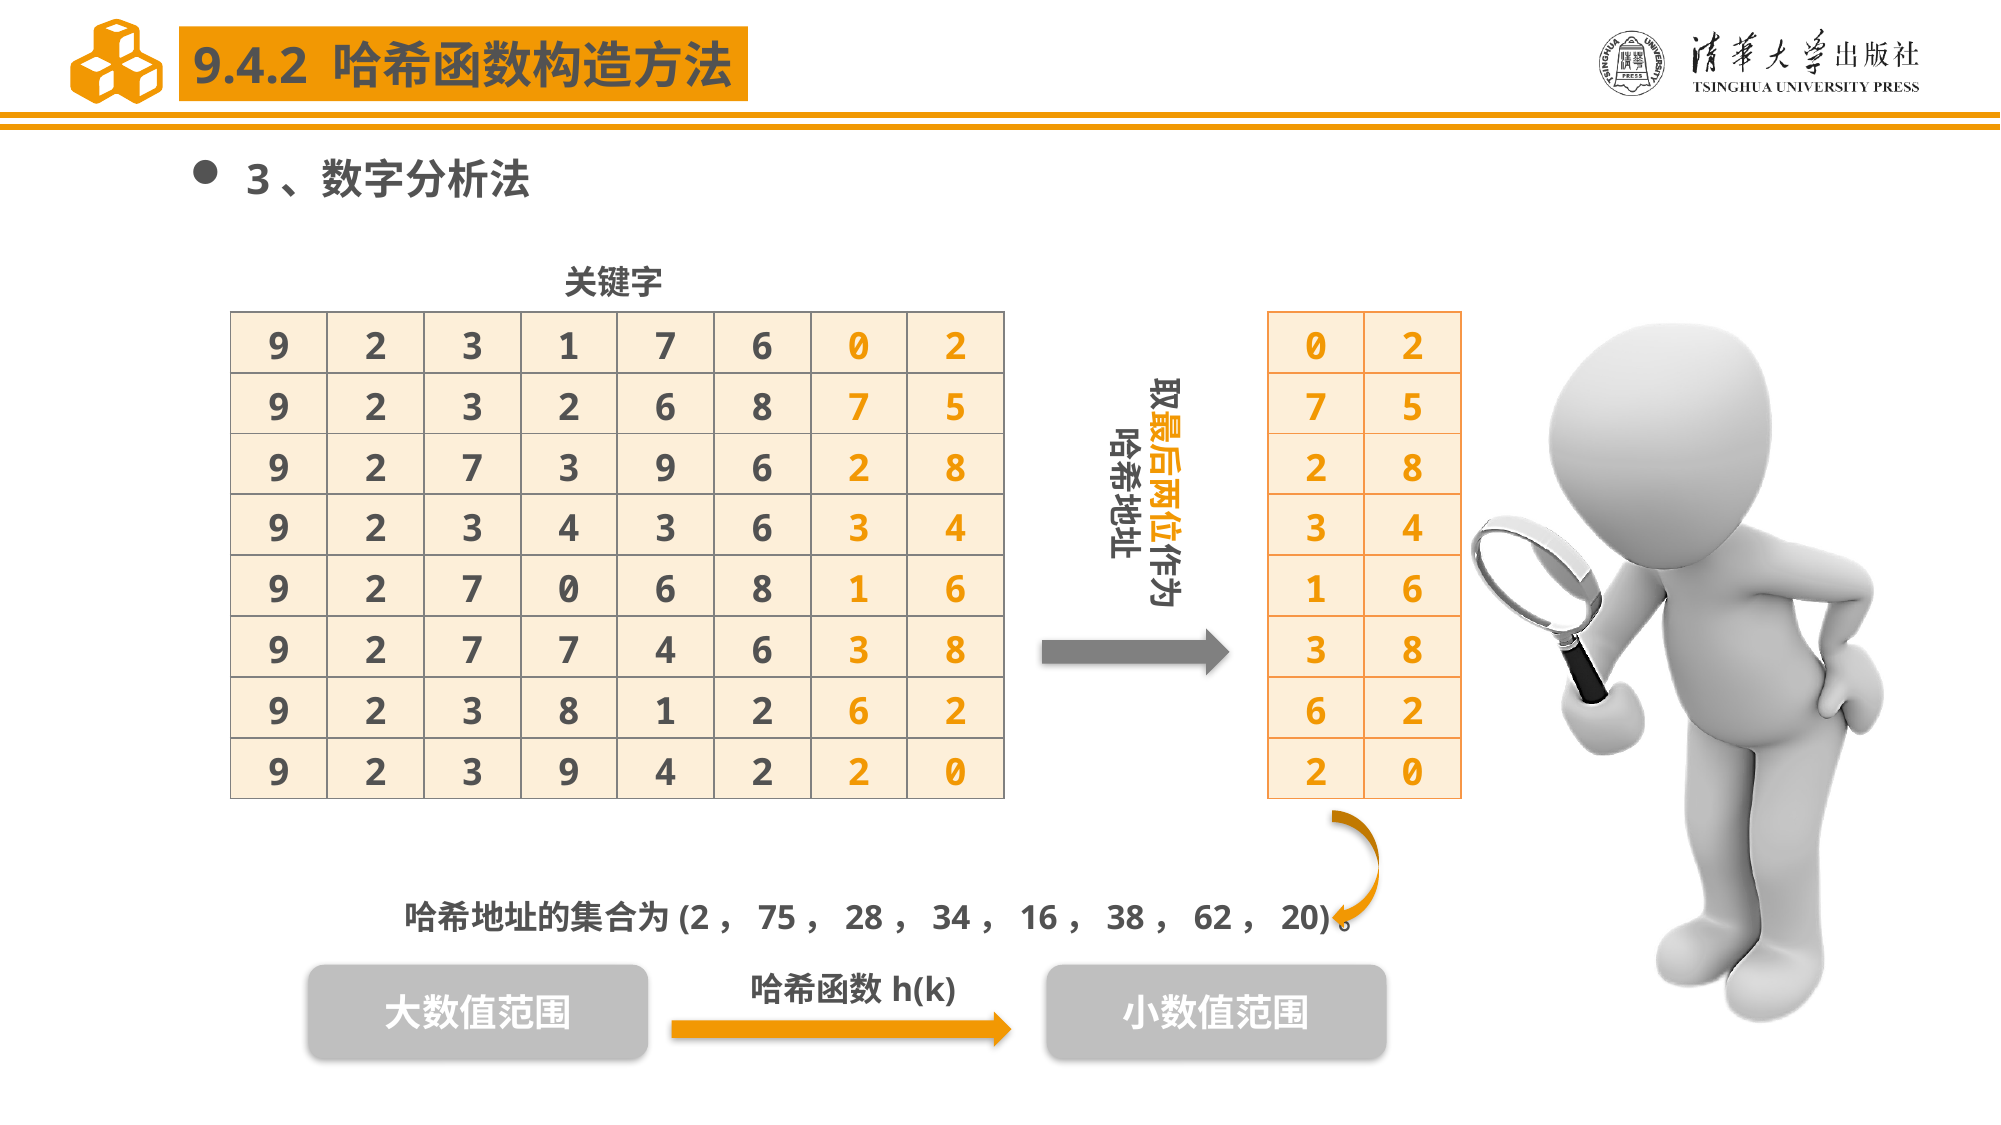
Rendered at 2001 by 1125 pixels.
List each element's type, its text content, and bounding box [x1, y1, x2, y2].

table_cell 7 [425, 434, 520, 493]
table_cell 2 [908, 678, 1003, 737]
table_header 6 [715, 313, 810, 372]
table_cell 6 [908, 556, 1003, 615]
table_cell 5 [908, 374, 1003, 433]
table_cell 4 [618, 617, 713, 676]
table_header 3 [425, 313, 520, 372]
table_cell 9 [231, 556, 326, 615]
table_cell 6 [715, 434, 810, 493]
table_cell 6 [1269, 678, 1342, 737]
table_cell 9 [522, 739, 616, 798]
table_header 9 [231, 313, 326, 372]
table_cell 9 [231, 374, 326, 433]
table_cell 6 [618, 556, 713, 615]
table_cell 3 [1269, 495, 1342, 554]
table_cell 9 [231, 678, 326, 737]
table_cell 9 [231, 495, 326, 554]
table_cell 3 [425, 739, 520, 798]
table_cell 2 [715, 678, 810, 737]
table_cell 2 [328, 739, 423, 798]
table_cell 6 [715, 495, 810, 554]
table_cell 3 [425, 678, 520, 737]
table_cell 3 [812, 617, 906, 676]
table_cell 3 [1269, 617, 1342, 676]
table_cell 2 [328, 678, 423, 737]
table_cell 1 [812, 556, 906, 615]
table_cell 7 [1269, 374, 1342, 433]
table_cell 3 [425, 495, 520, 554]
table_cell 8 [715, 374, 810, 433]
table_cell 4 [908, 495, 1003, 554]
table_cell 3 [522, 434, 616, 493]
table_cell 8 [908, 434, 1003, 493]
text_box [1332, 906, 1342, 927]
text_box 关键字 [461, 253, 767, 309]
table_cell 2 [328, 374, 423, 433]
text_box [308, 960, 1342, 1059]
table_cell 9 [231, 434, 326, 493]
table_cell 6 [618, 374, 713, 433]
table_cell 9 [618, 434, 713, 493]
table_cell 2 [328, 434, 423, 493]
table_cell 2 [812, 739, 906, 798]
table_cell 2 [328, 617, 423, 676]
table_cell 0 [908, 739, 1003, 798]
table_cell 3 [618, 495, 713, 554]
table_cell 2 [522, 374, 616, 433]
table_cell 6 [715, 617, 810, 676]
table_cell 8 [715, 556, 810, 615]
table_header 0 [1269, 313, 1342, 372]
table_cell 2 [715, 739, 810, 798]
table_cell 7 [522, 617, 616, 676]
table_cell 1 [1269, 556, 1342, 615]
text_box 9.4.2 哈希函数构造方法 [179, 26, 748, 102]
table_header 0 [812, 313, 906, 372]
picture [1347, 254, 1969, 1089]
table_cell 1 [618, 678, 713, 737]
table_cell 8 [908, 617, 1003, 676]
table_cell 4 [618, 739, 713, 798]
table_cell 2 [328, 556, 423, 615]
table_cell 3 [425, 374, 520, 433]
table_cell 9 [231, 739, 326, 798]
table_cell 9 [231, 617, 326, 676]
table_cell 3 [812, 495, 906, 554]
table_cell 7 [812, 374, 906, 433]
table_cell 4 [522, 495, 616, 554]
table_cell 2 [1269, 739, 1342, 798]
table_header 2 [908, 313, 1003, 372]
table_cell 2 [812, 434, 906, 493]
table_cell 8 [522, 678, 616, 737]
table_header 1 [522, 313, 616, 372]
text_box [1041, 358, 1230, 676]
table_header 2 [328, 313, 423, 372]
table_cell 6 [812, 678, 906, 737]
table_cell 7 [425, 617, 520, 676]
text_box 3、数字分析法 [173, 145, 548, 211]
table_header 7 [618, 313, 713, 372]
text_box 哈希地址的集合为(2，75，28，34，16，38，62，20)。 [272, 888, 1342, 944]
table_cell 7 [425, 556, 520, 615]
table_cell 2 [1269, 434, 1342, 493]
table_cell 0 [522, 556, 616, 615]
table_cell 2 [328, 495, 423, 554]
